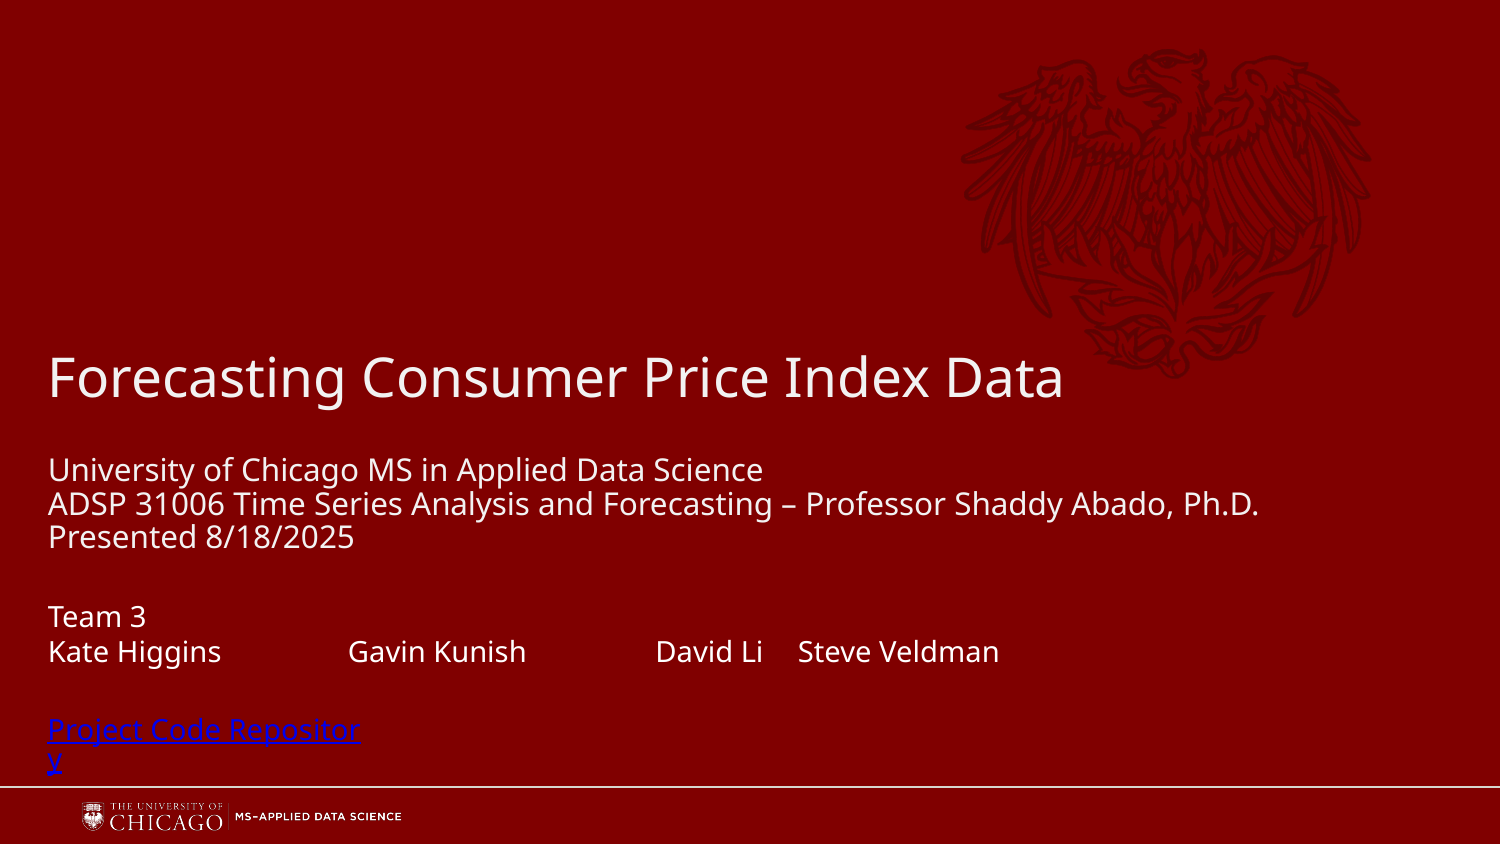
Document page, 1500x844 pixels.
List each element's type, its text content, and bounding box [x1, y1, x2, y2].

list Team 3 Kate Higgins Gavin Kunish David Li Steve Veldman [47, 592, 1342, 707]
picture [66, 787, 416, 844]
text_box Project Code Repository [32, 695, 386, 759]
title Forecasting Consumer Price Index Data University of Chicago MS in Applied Data Science ADSP 31006 Time Series Analysis and Forecasting – Professor Shaddy Abado, Ph.D. Presented 8/18/2025 [47, 312, 1267, 592]
